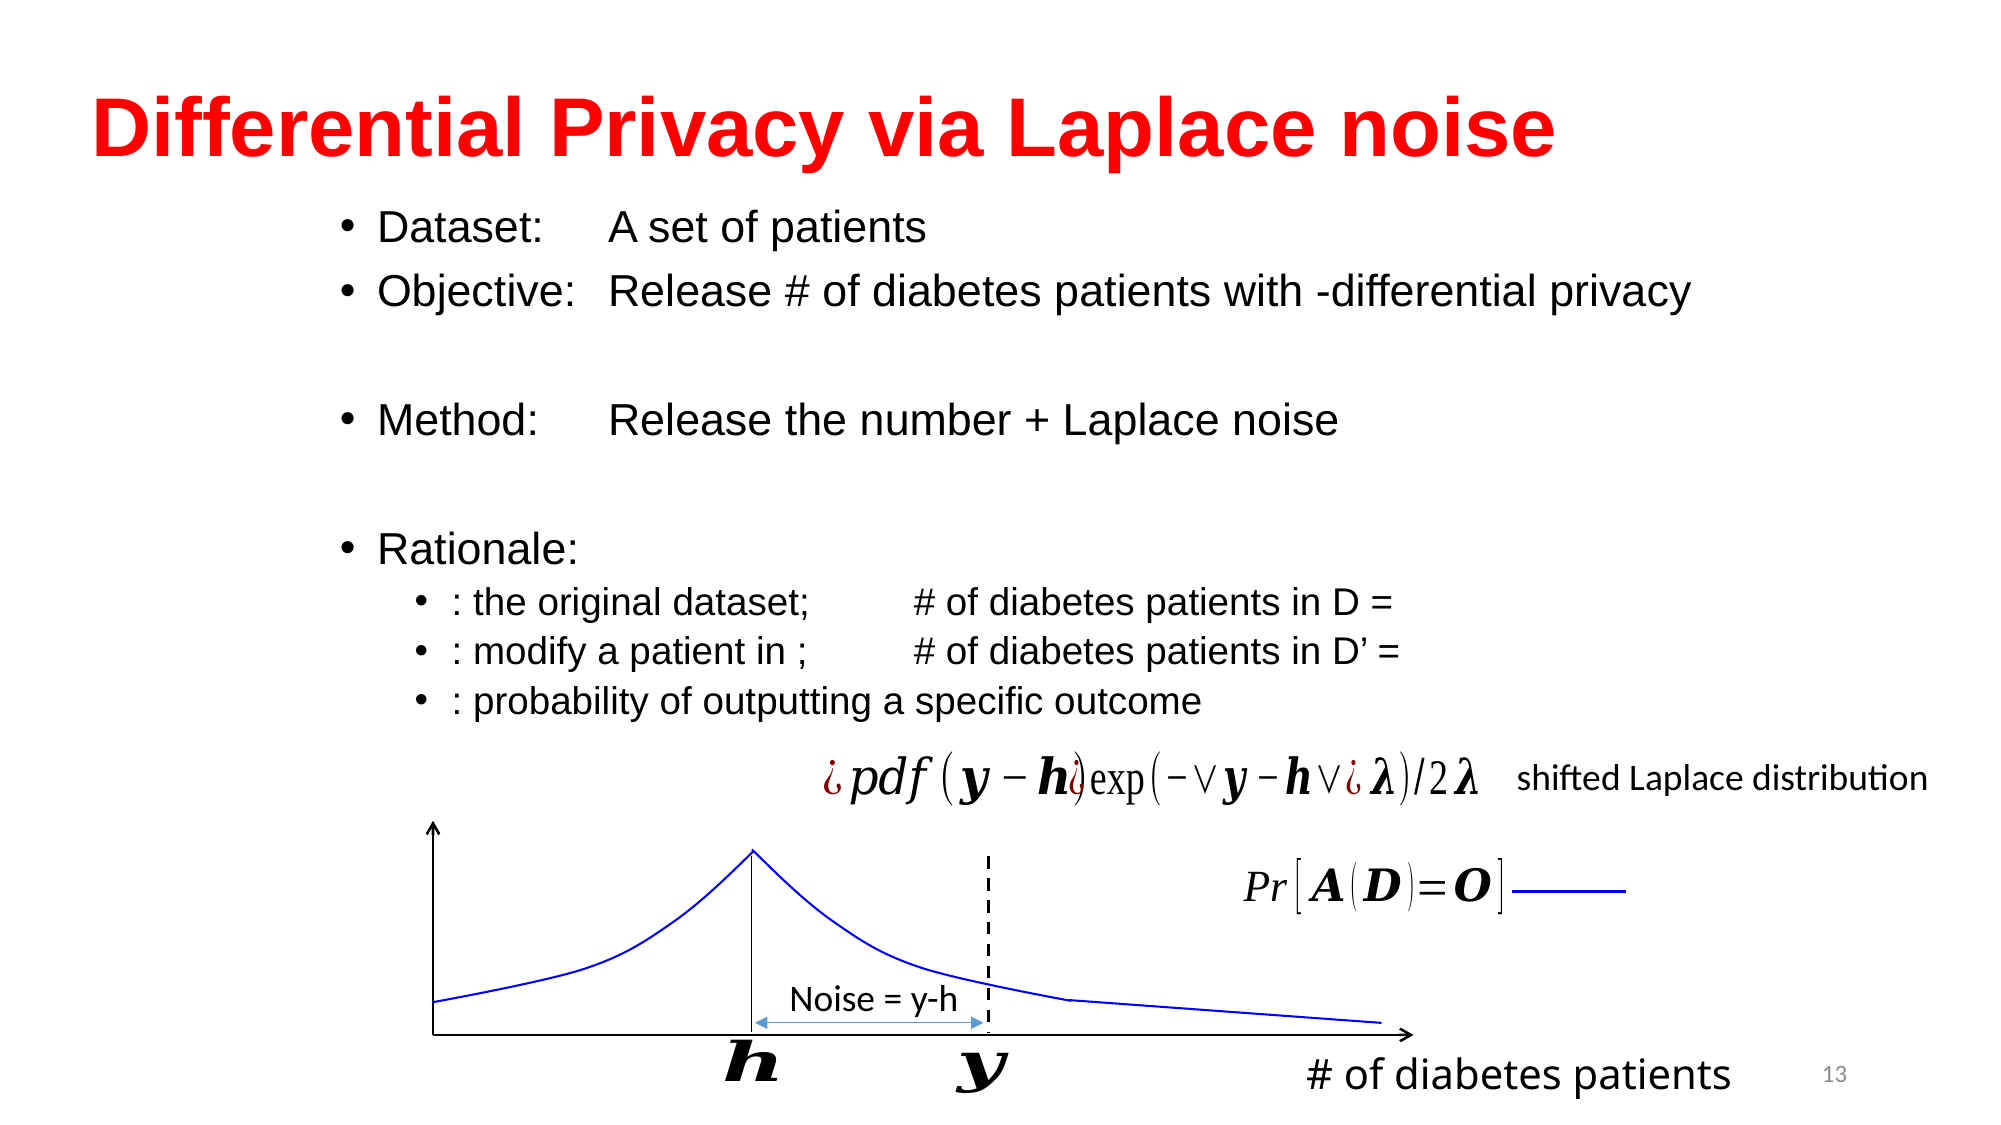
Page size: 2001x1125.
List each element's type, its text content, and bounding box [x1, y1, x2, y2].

text_box [1068, 999, 1382, 1024]
text_box Noise = y-h [774, 1023, 974, 1027]
text_box # of diabetes patients [1291, 1040, 1747, 1105]
title Differential Privacy via Laplace noise [76, 21, 1802, 239]
text_box [989, 961, 1068, 1002]
text_box Noise = y-h [774, 966, 974, 1022]
text_box [434, 851, 754, 1004]
text_box shifted Laplace distribution [1501, 745, 1944, 806]
text_box [751, 848, 988, 986]
slide_number 13 [1412, 1042, 1863, 1103]
